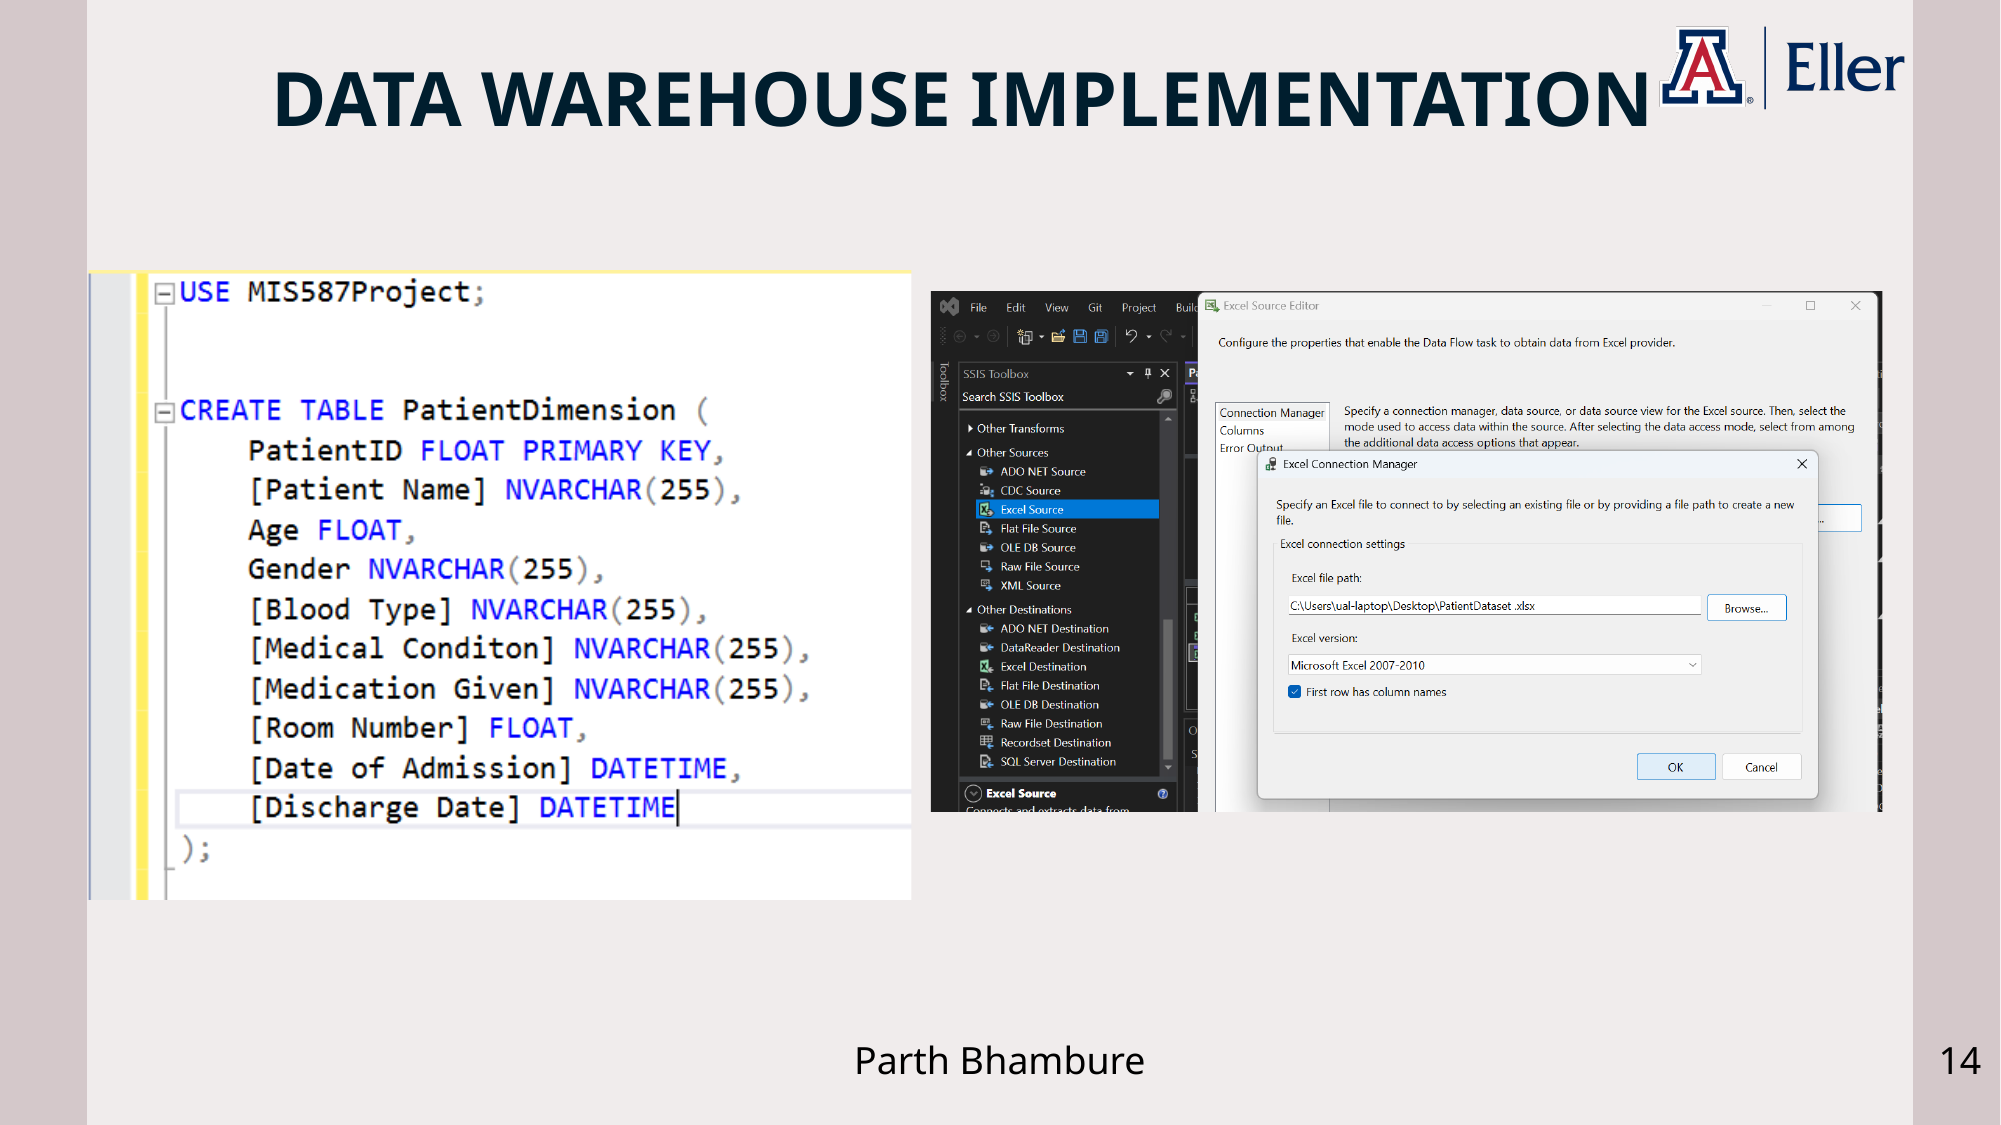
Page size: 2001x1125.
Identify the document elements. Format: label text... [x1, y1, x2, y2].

text_box 14 [1923, 1030, 2000, 1090]
picture [1629, 0, 1952, 136]
picture [930, 282, 1883, 812]
picture [88, 269, 912, 900]
text_box DATA WAREHOUSE IMPLEMENTATION [256, 43, 1690, 149]
text_box Parth Bhambure [764, 1030, 1236, 1090]
